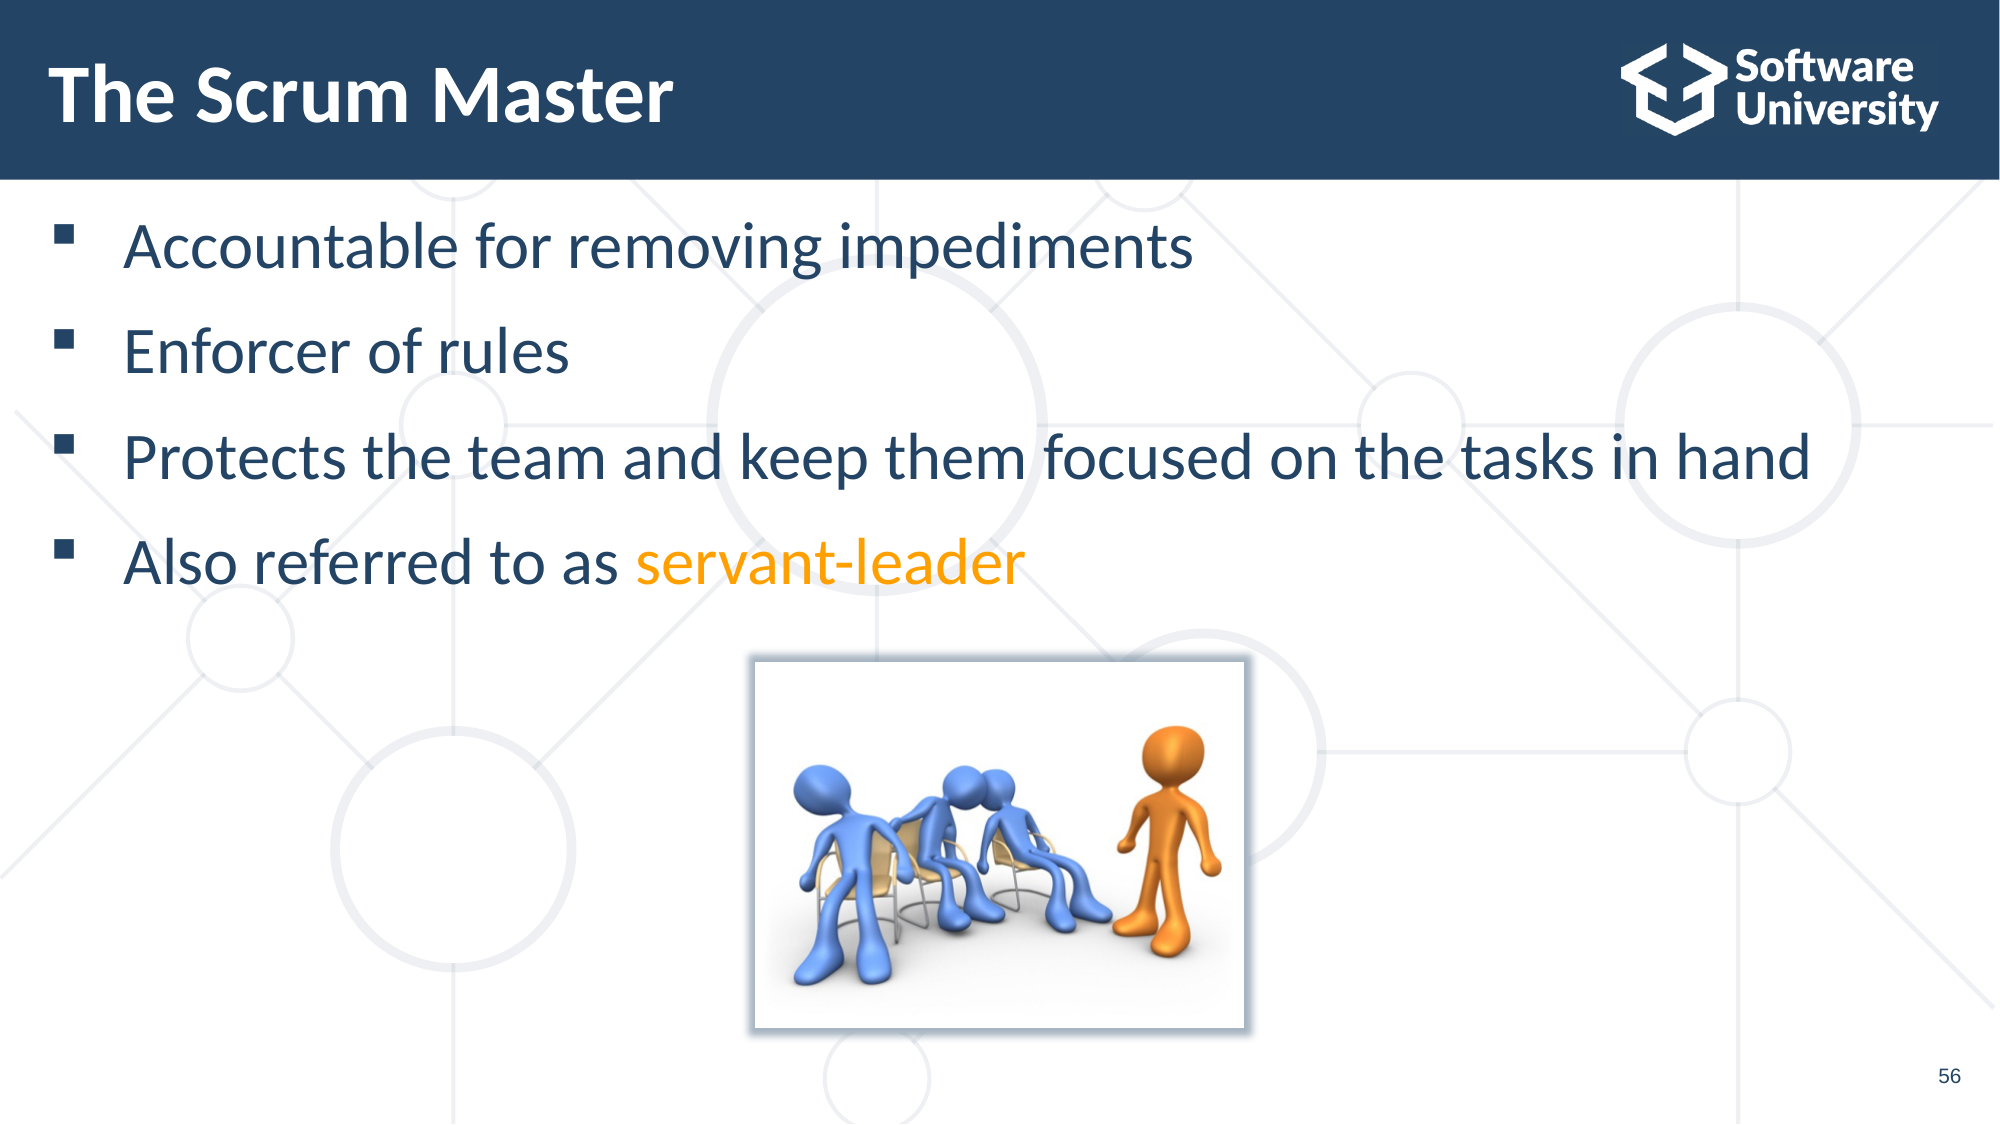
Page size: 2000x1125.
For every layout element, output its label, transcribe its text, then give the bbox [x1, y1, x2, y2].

table_cell Completed [750, 656, 1260, 1044]
slide_number 56 [1896, 1049, 1968, 1101]
picture [1621, 43, 1939, 136]
picture [755, 662, 1244, 1029]
list Accountable for removing impediments Enforcer of rules Protects the team and keep them focused on the tasks in hand Also referred to as servant-leader [31, 196, 1970, 1050]
title The Scrum Master [31, 16, 1591, 162]
